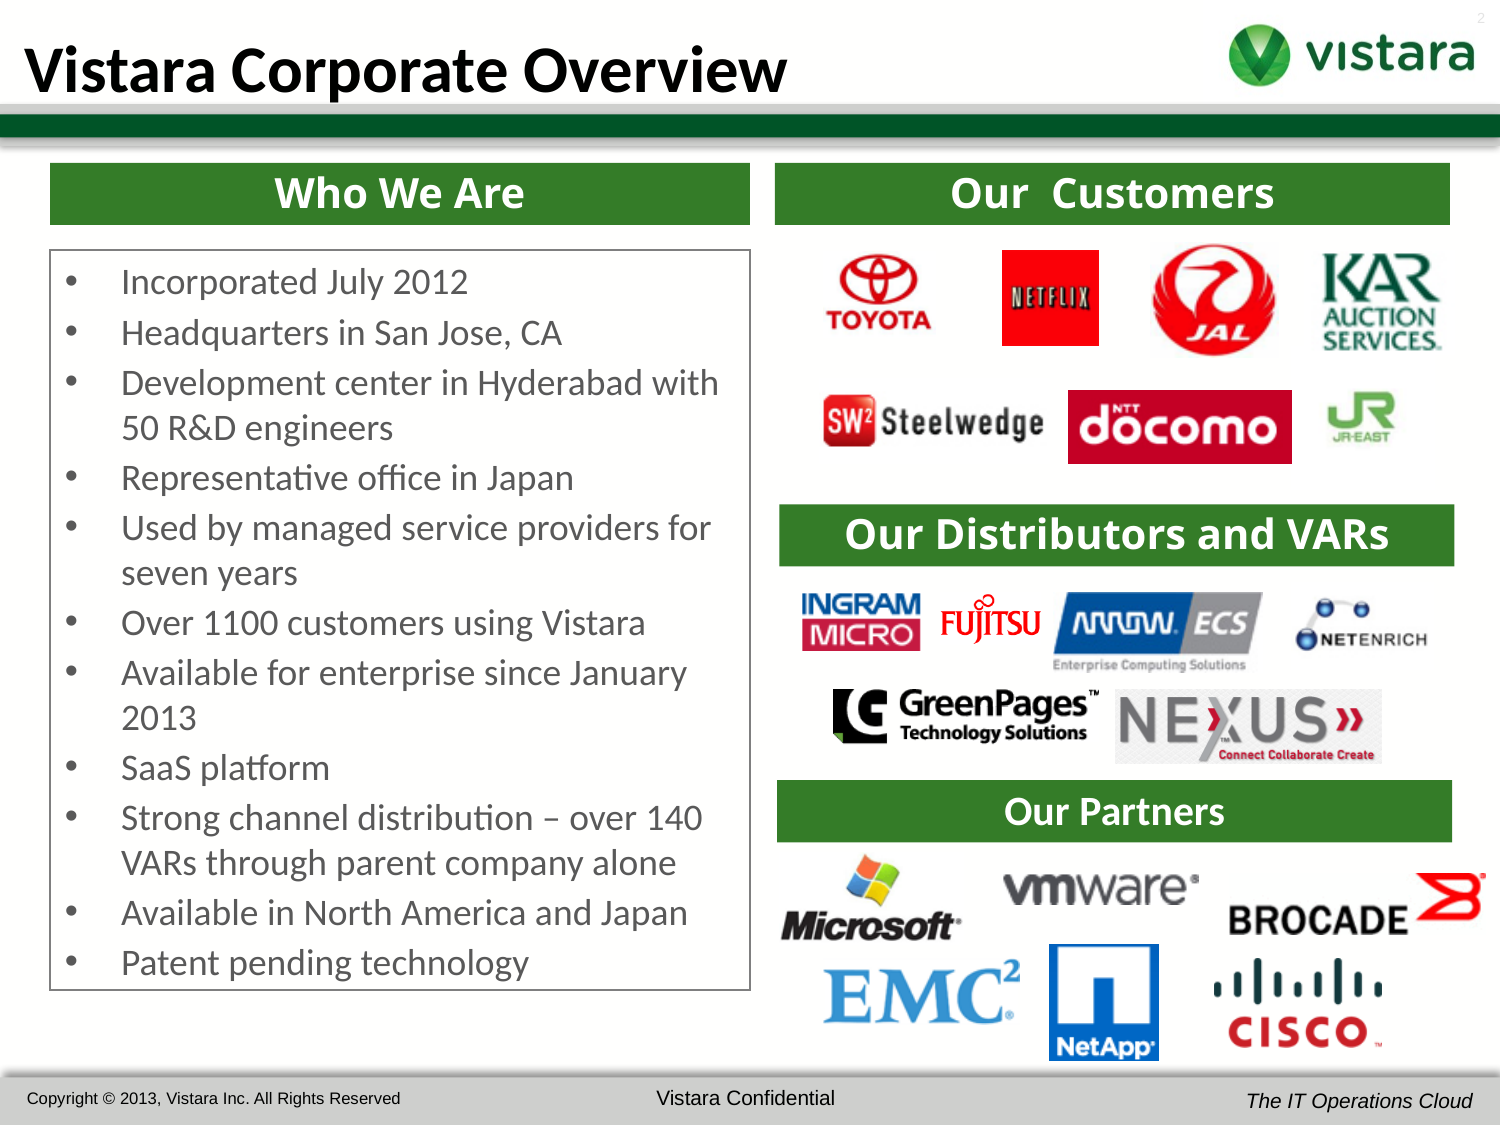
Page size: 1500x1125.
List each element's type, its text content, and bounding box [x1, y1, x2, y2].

picture [1049, 944, 1159, 1061]
picture [1203, 0, 1500, 104]
picture [1002, 873, 1199, 906]
text_box Incorporated July 2012 Headquarters in San Jose, CA Development center in Hyderabad with 50 R&D engineers Representative office in Japan Used by managed service providers for seven years Over 1100 customers using Vistara Available for enterprise since January 2013 SaaS platform Strong channel distribution – over 140 VARs through parent company alone Available in North America and Japan Patent pending technology [50, 250, 750, 991]
picture [1214, 958, 1382, 1048]
title Vistara Corporate Overview [9, 8, 1063, 125]
picture [1053, 592, 1263, 673]
picture [833, 689, 1099, 748]
picture [801, 592, 923, 651]
text_box Who We Are [50, 162, 750, 225]
picture [1229, 873, 1486, 935]
text_box Our Partners [777, 780, 1453, 843]
text_box Our Customers [774, 162, 1450, 225]
picture [819, 378, 1050, 464]
picture [939, 592, 1041, 645]
text_box Our Distributors and VARs [779, 504, 1455, 567]
picture [1290, 580, 1434, 673]
picture [823, 958, 1021, 1025]
picture [1115, 689, 1382, 765]
picture [1149, 242, 1279, 358]
picture [823, 251, 936, 339]
picture [779, 852, 964, 946]
picture [1068, 249, 1455, 490]
picture [1002, 250, 1099, 347]
